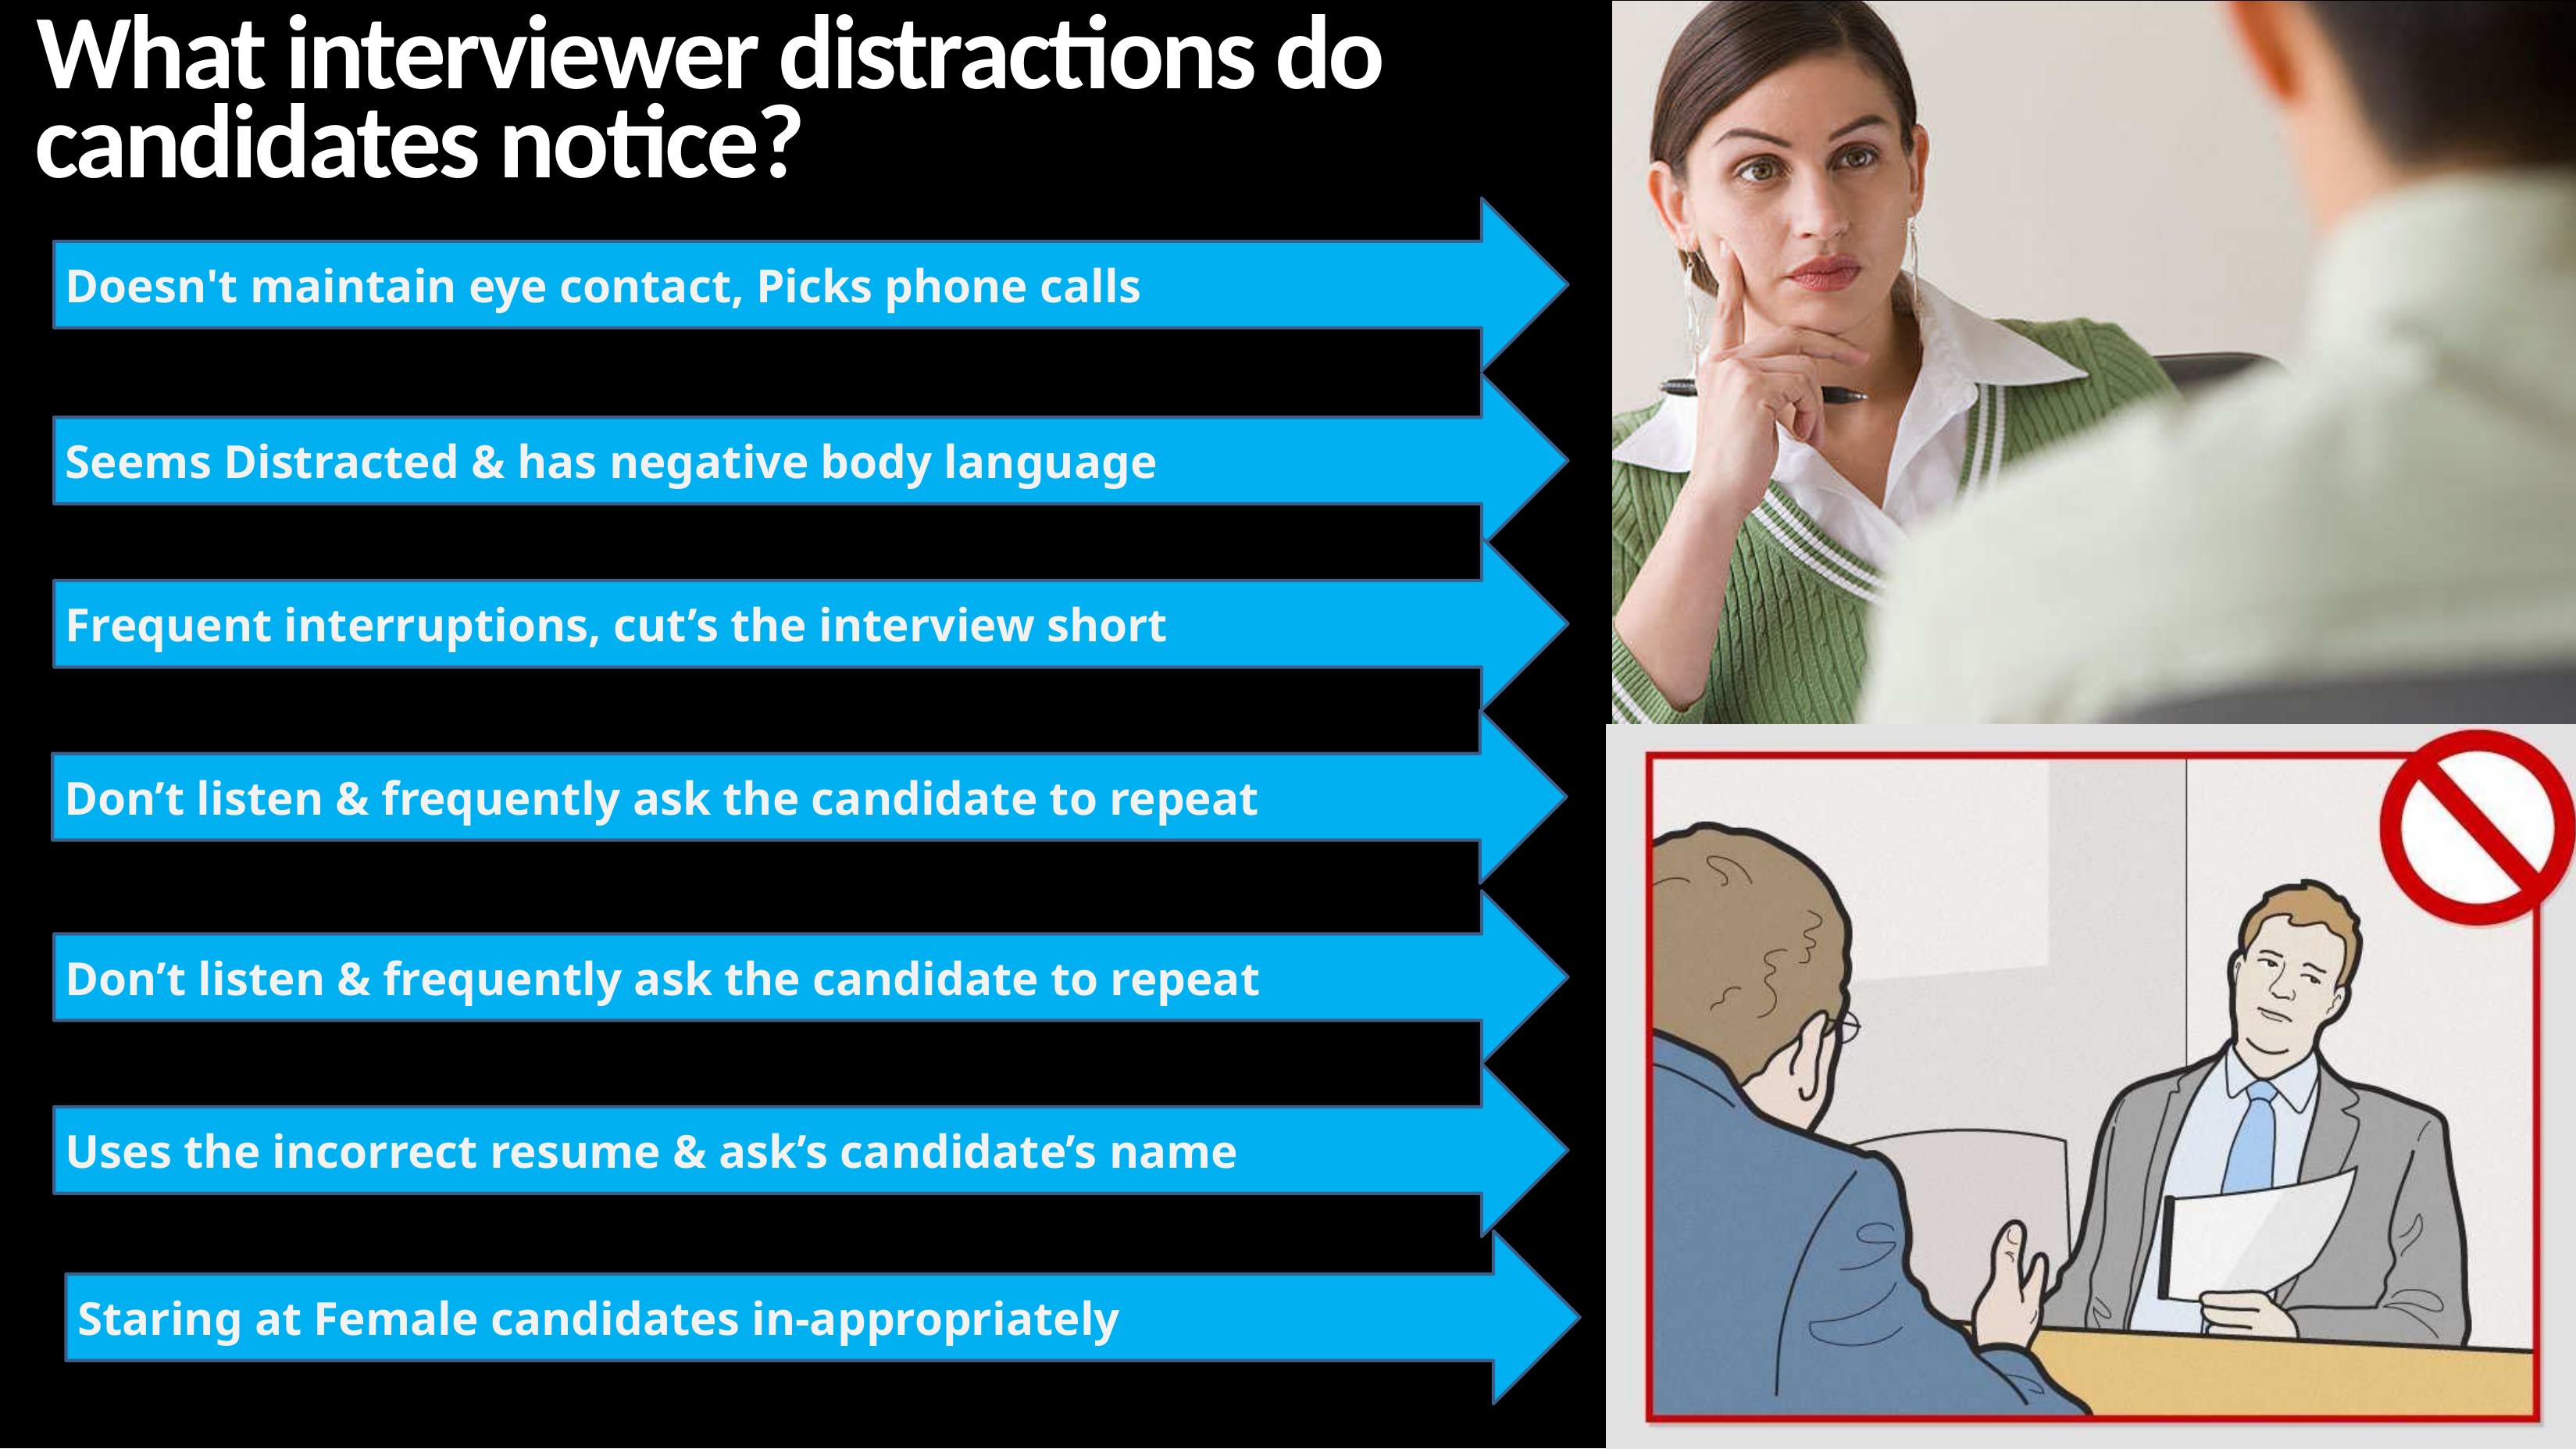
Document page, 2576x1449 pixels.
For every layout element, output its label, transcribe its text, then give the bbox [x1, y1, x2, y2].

title What interviewer distractions do candidates notice? [34, 25, 1608, 235]
text_box Seems Distracted & has negative body language [52, 373, 1570, 542]
text_box Frequent interruptions, cut’s the interview short [52, 535, 1570, 711]
text_box Don’t listen & frequently ask the candidate to repeat [52, 889, 1570, 1063]
picture [1605, 1, 2576, 1449]
text_box Uses the incorrect resume & ask’s candidate’s name [52, 1062, 1570, 1239]
text_box Doesn't maintain eye contact, Picks phone calls [52, 196, 1570, 373]
text_box Staring at Female candidates in-appropriately [64, 1229, 1582, 1406]
text_box Don’t listen & frequently ask the candidate to repeat [51, 708, 1568, 885]
